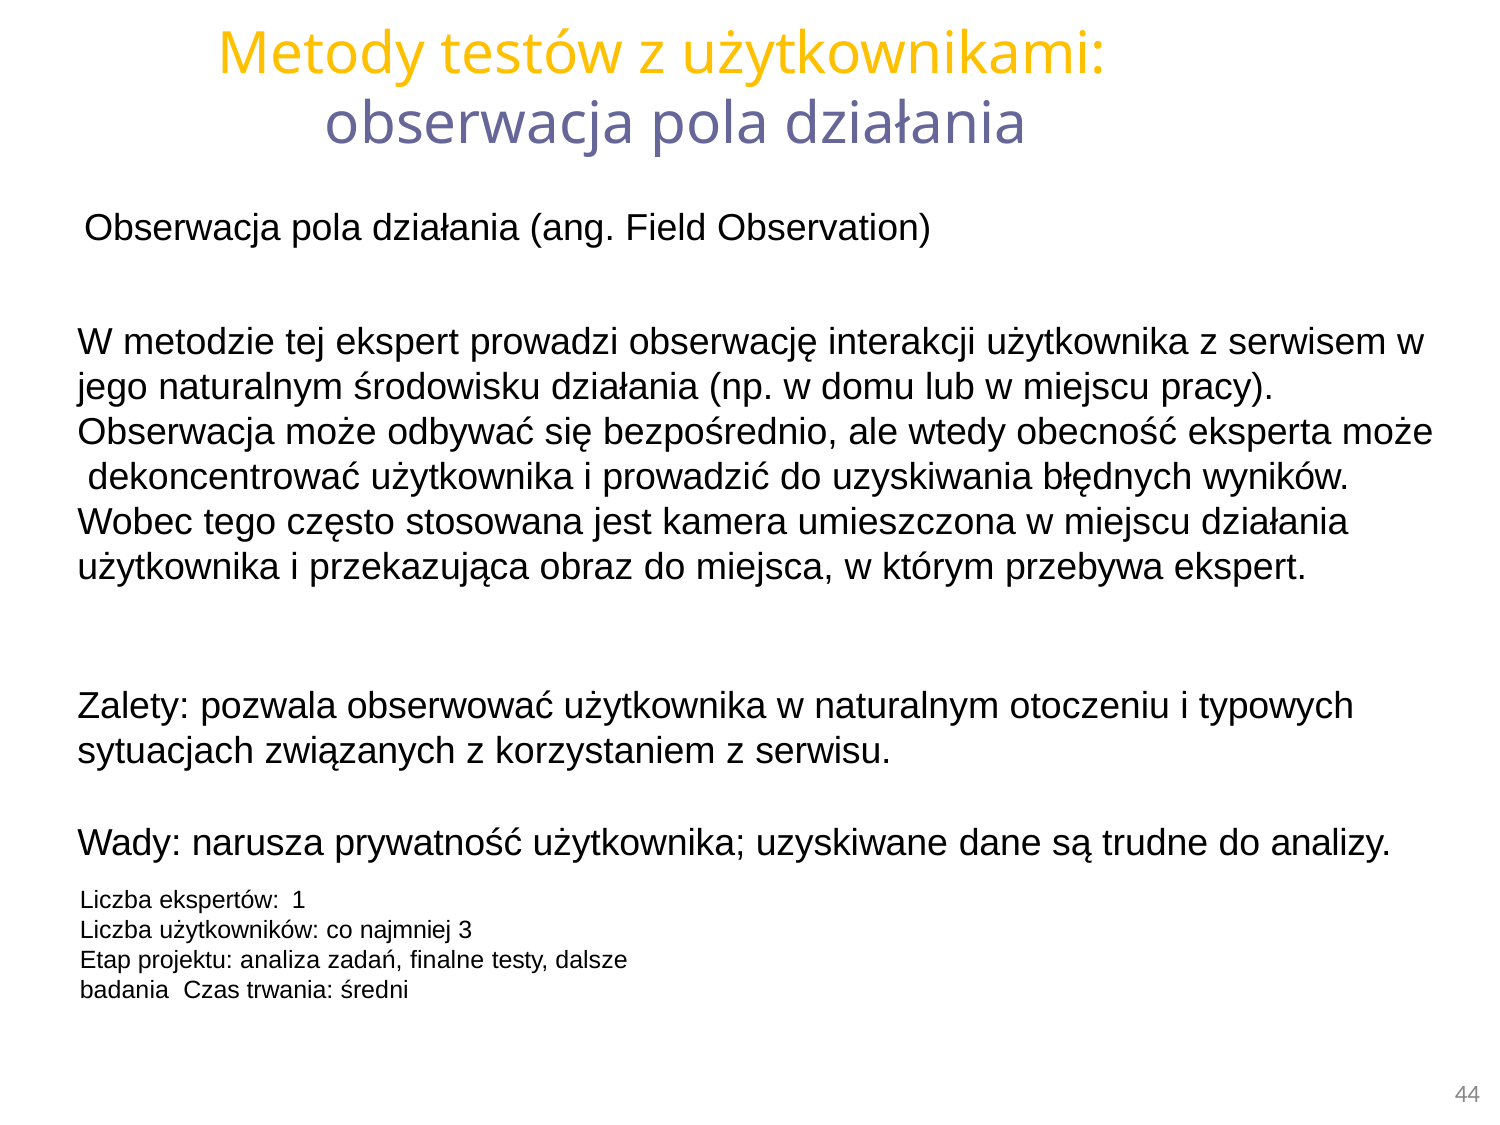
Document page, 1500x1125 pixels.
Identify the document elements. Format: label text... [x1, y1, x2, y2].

text_box Obserwacja pola działania (ang. Field Observation) W metodzie tej ekspert prowadzi obserwację interakcji użytkownika z serwisem w jego naturalnym środowisku działania (np. w domu lub w miejscu pracy). Obserwacja może odbywać się bezpośrednio, ale wtedy obecność eksperta może dekoncentrować użytkownika i prowadzić do uzyskiwania błędnych wyników. Wobec tego często stosowana jest kamera umieszczona w miejscu działania użytkownika i przekazująca obraz do miejsca, w którym przebywa ekspert. Zalety: pozwala obserwować użytkownika w naturalnym otoczeniu i typowych sytuacjach związanych z korzystaniem z serwisu. Wady: narusza prywatność użytkownika; uzyskiwane dane są trudne do analizy. Liczba ekspertów: 1 Liczba użytkowników: co najmniej 3 Etap projektu: analiza zadań, finalne testy, dalsze badania Czas trwania: średni [75, 201, 1437, 1004]
slide_number 44 [1448, 1081, 1486, 1125]
title Metody testów z użytkownikami: obserwacja pola działania [215, 13, 1284, 201]
